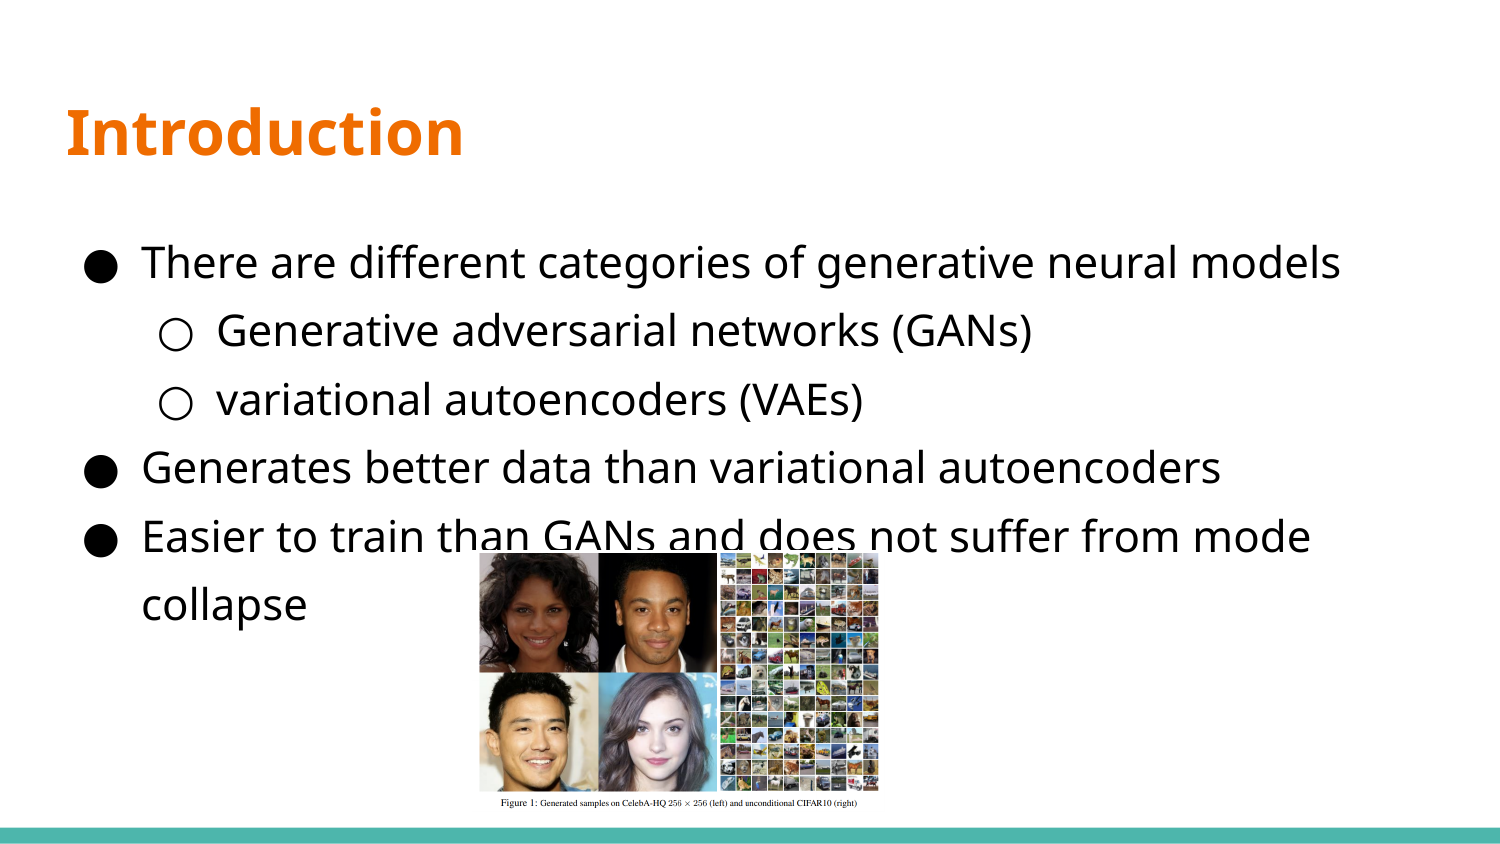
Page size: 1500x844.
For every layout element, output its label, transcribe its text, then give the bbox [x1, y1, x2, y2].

list There are different categories of generative neural models Generative adversarial networks (GANs) variational autoencoders (VAEs) Generates better data than variational autoencoders Easier to train than GANs and does not suffer from mode collapse [51, 207, 1449, 750]
title Introduction [51, 72, 1449, 189]
picture [472, 550, 886, 812]
